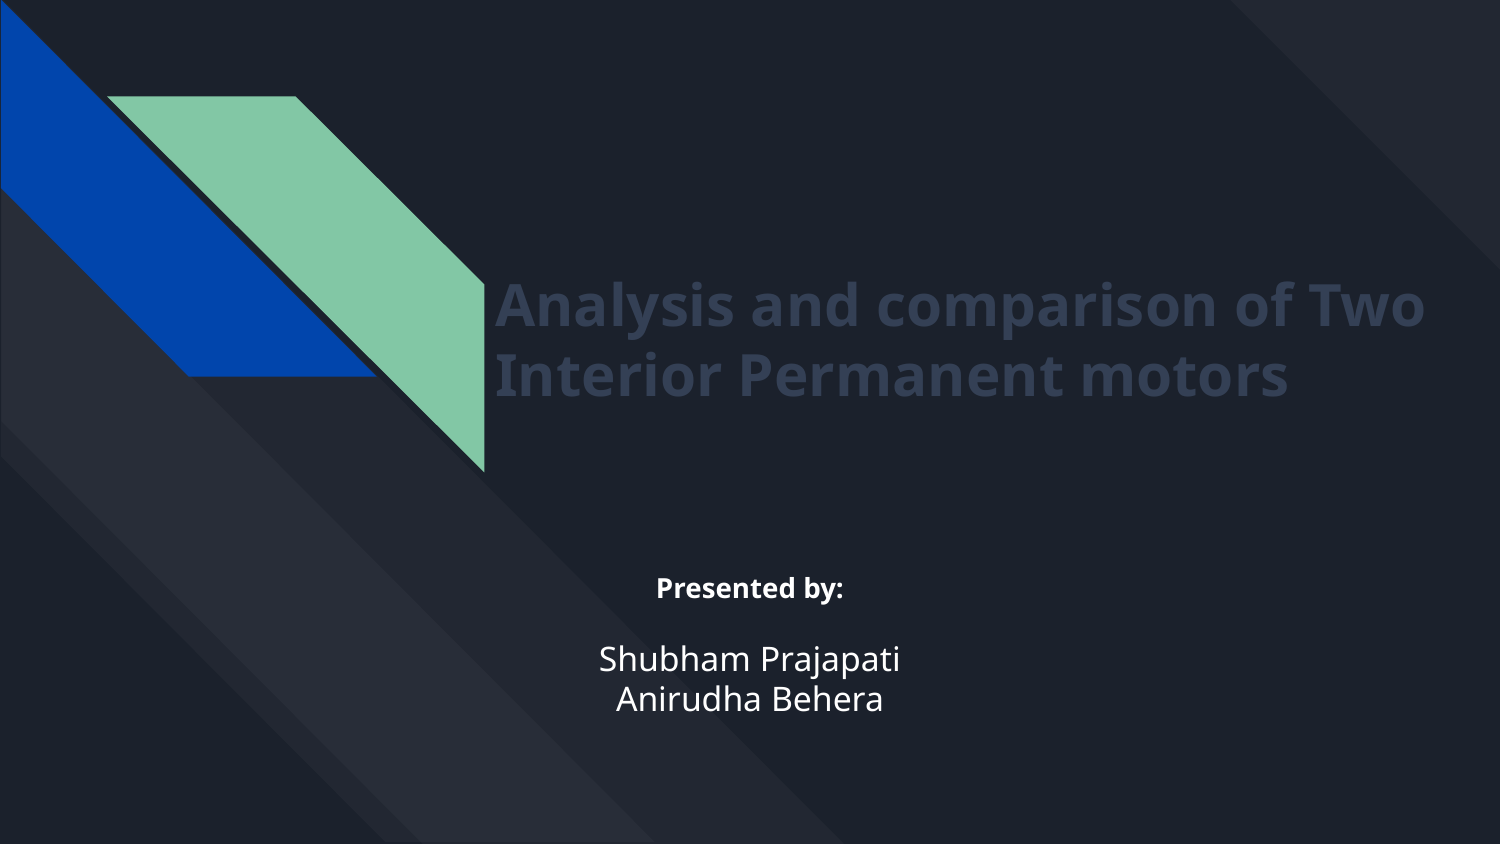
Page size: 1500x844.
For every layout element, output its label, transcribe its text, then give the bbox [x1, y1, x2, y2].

title Analysis and comparison of Two Interior Permanent motors [480, 253, 1456, 513]
subtitle Presented by: Shubham Prajapati Anirudha Behera [549, 555, 951, 734]
